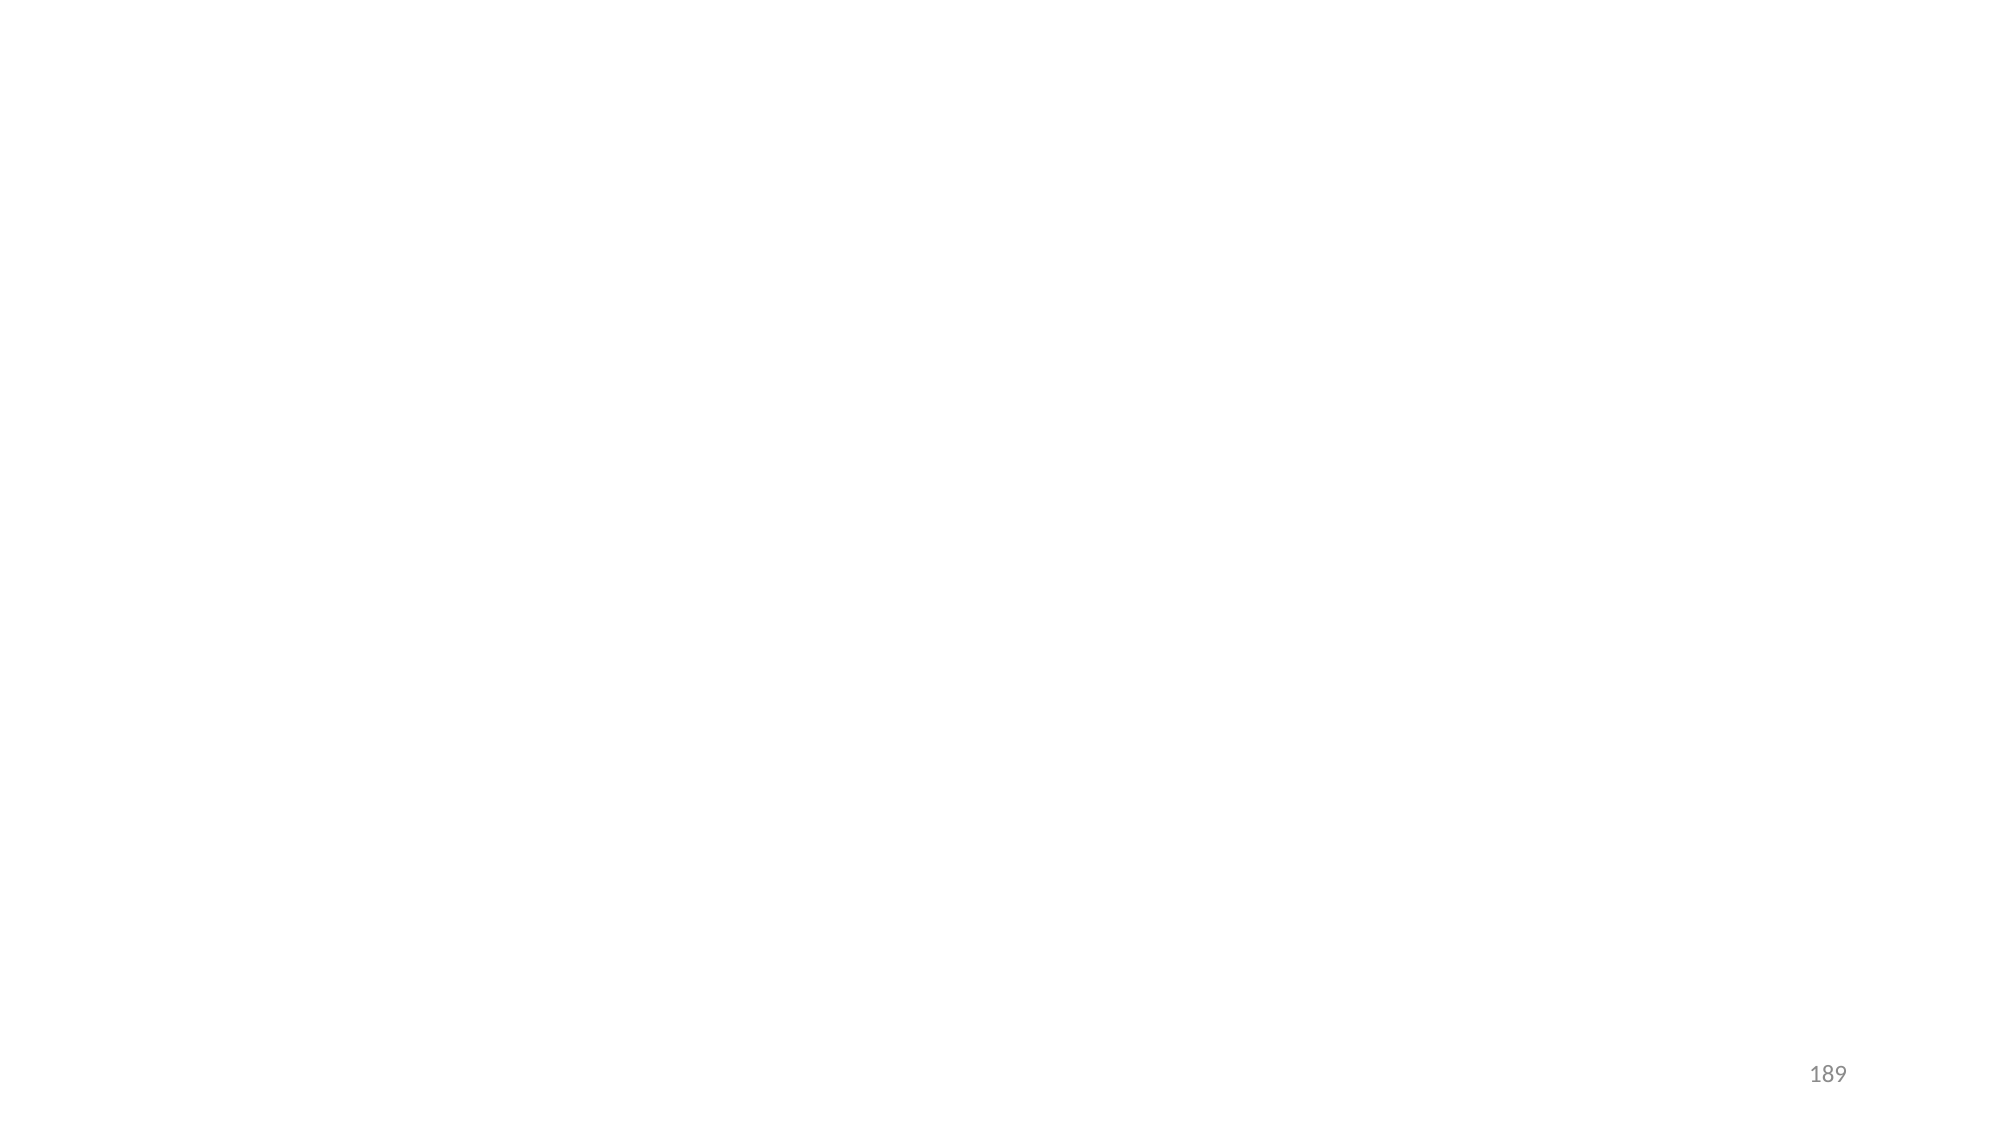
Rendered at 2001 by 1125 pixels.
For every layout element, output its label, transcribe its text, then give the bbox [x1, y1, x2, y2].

slide_number 189 [1412, 1042, 1863, 1103]
